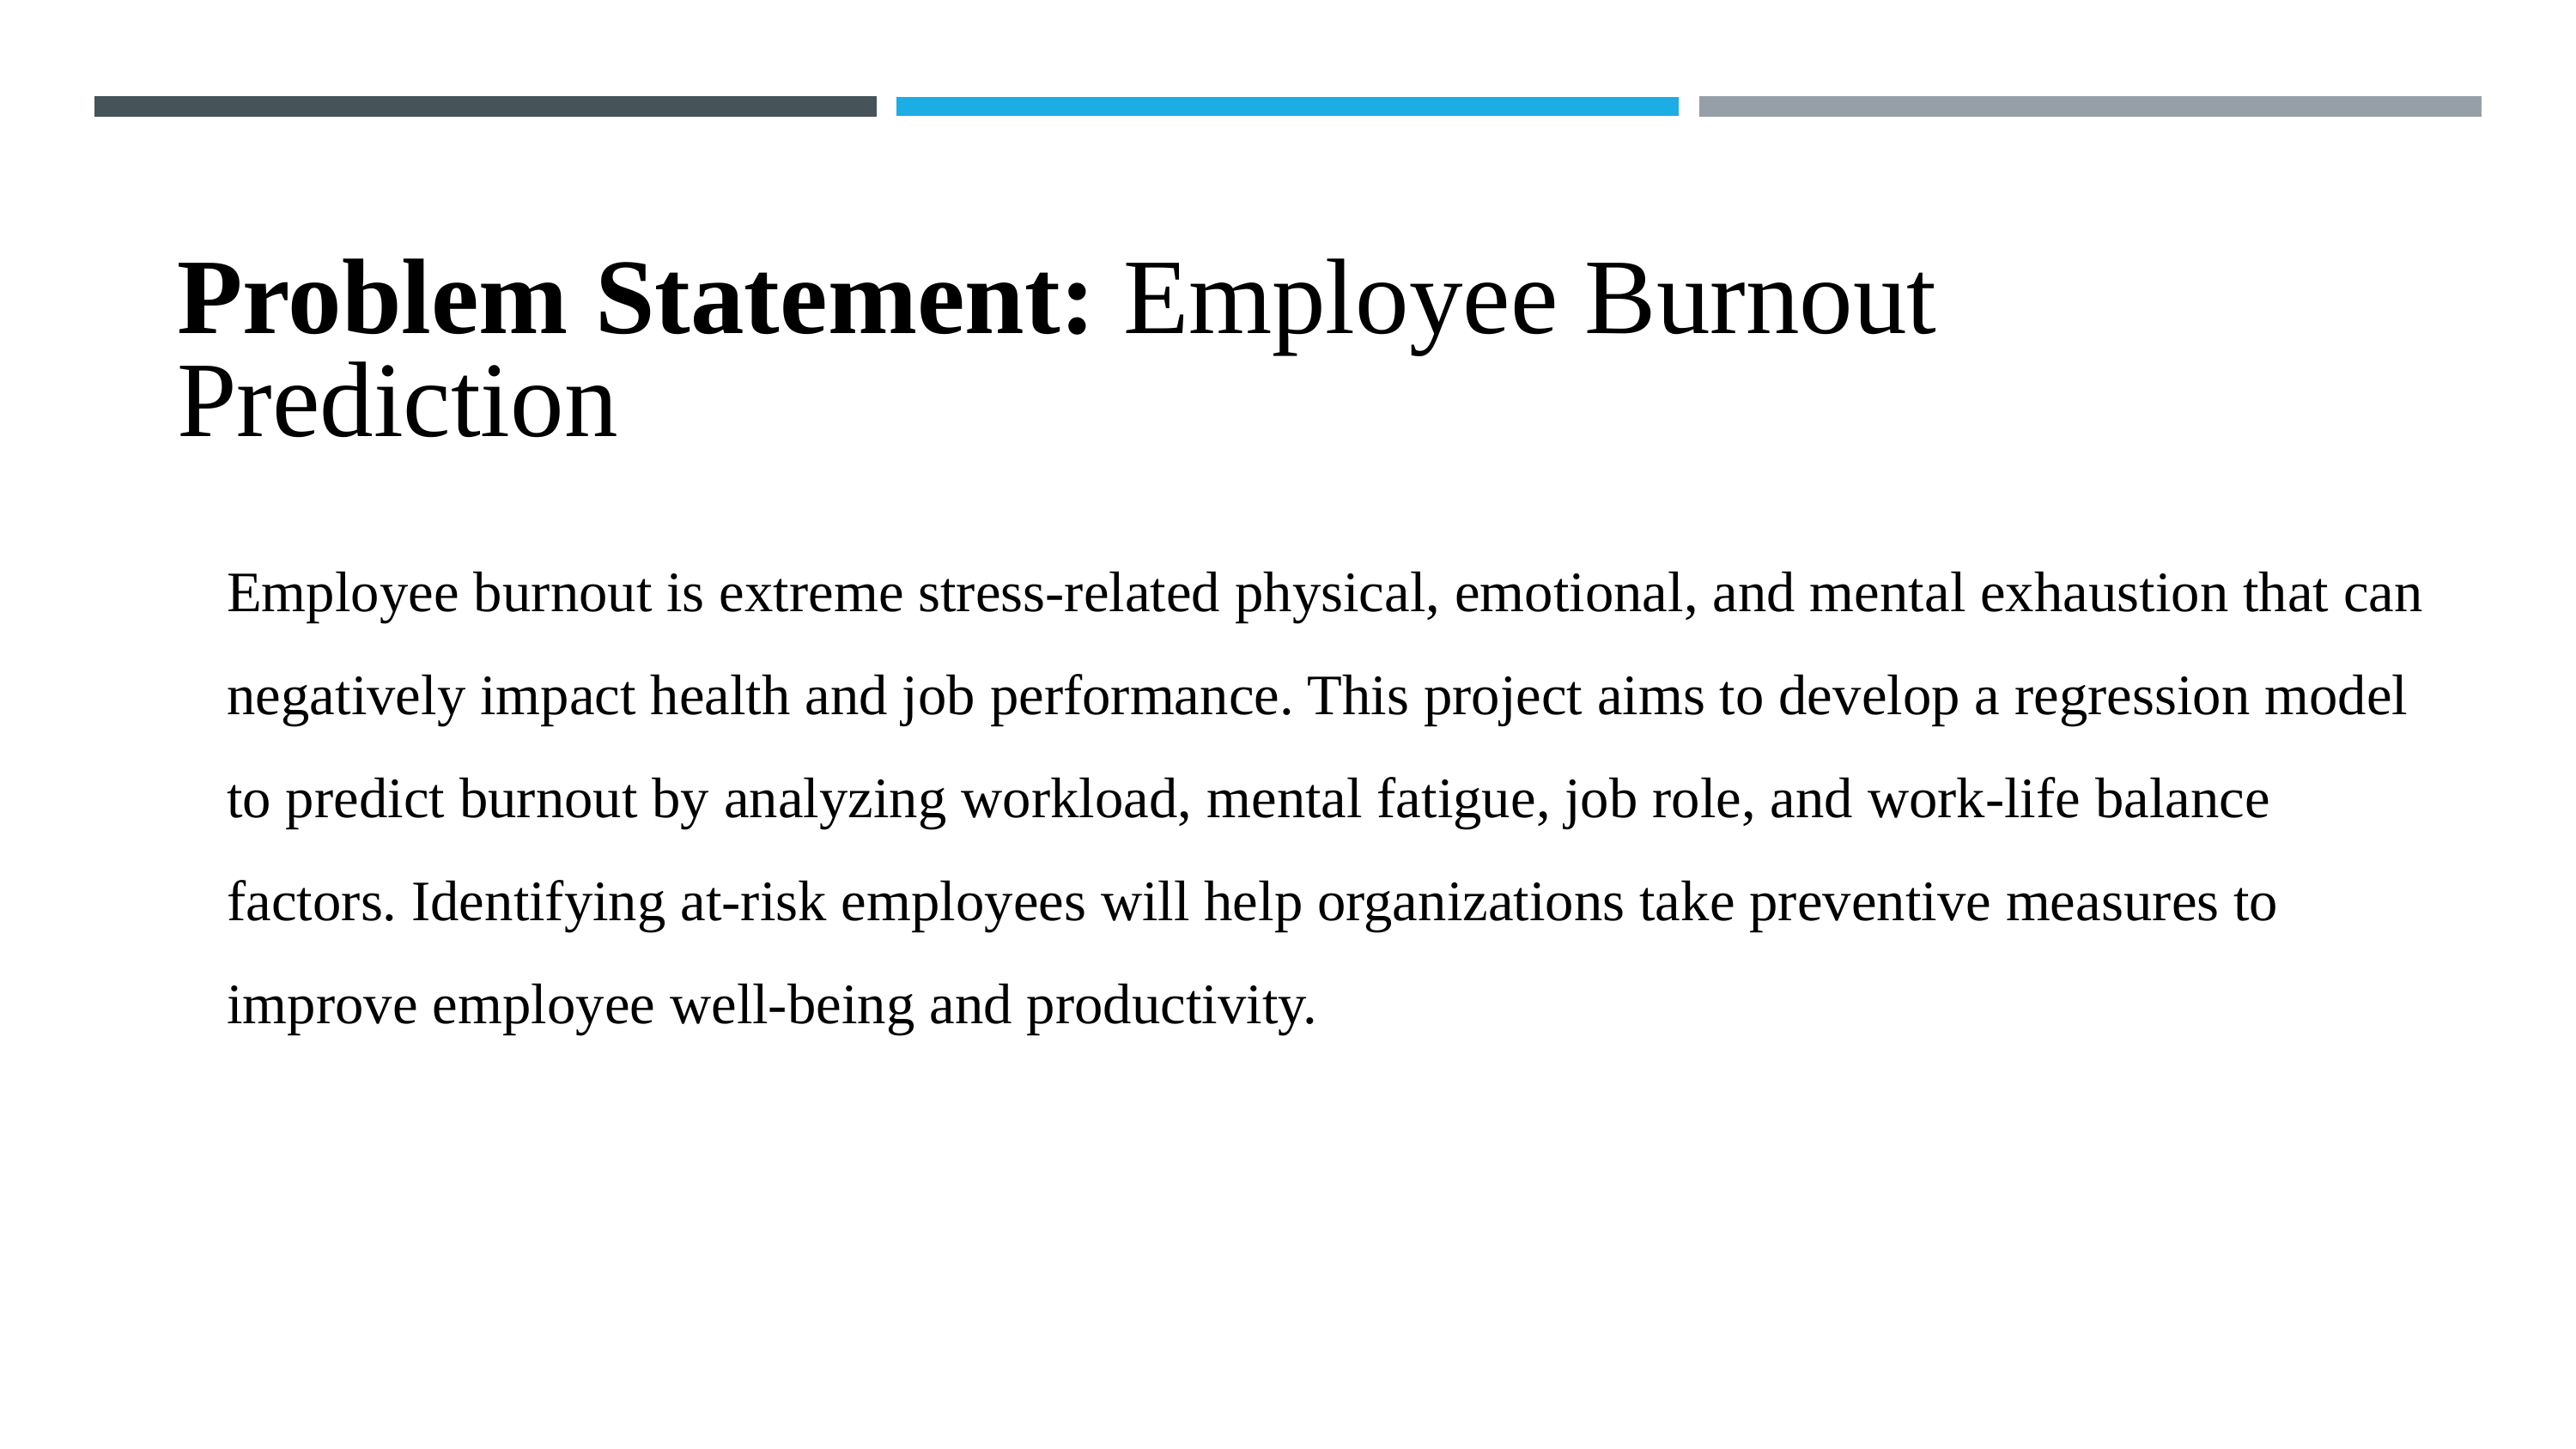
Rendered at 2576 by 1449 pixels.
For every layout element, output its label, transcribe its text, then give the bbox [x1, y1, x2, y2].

text_box Problem Statement: Employee Burnout Prediction [177, 252, 2125, 458]
text_box Employee burnout is extreme stress-related physical, emotional, and mental exhaustion that can negatively impact health and job performance. This project aims to develop a regression model to predict burnout by analyzing workload, mental fatigue, job role, and work-life balance factors. Identifying at-risk employees will help organizations take preventive measures to improve employee well-being and productivity. [135, 520, 2440, 1035]
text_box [896, 96, 1680, 117]
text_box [94, 96, 878, 118]
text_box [1698, 95, 2482, 118]
